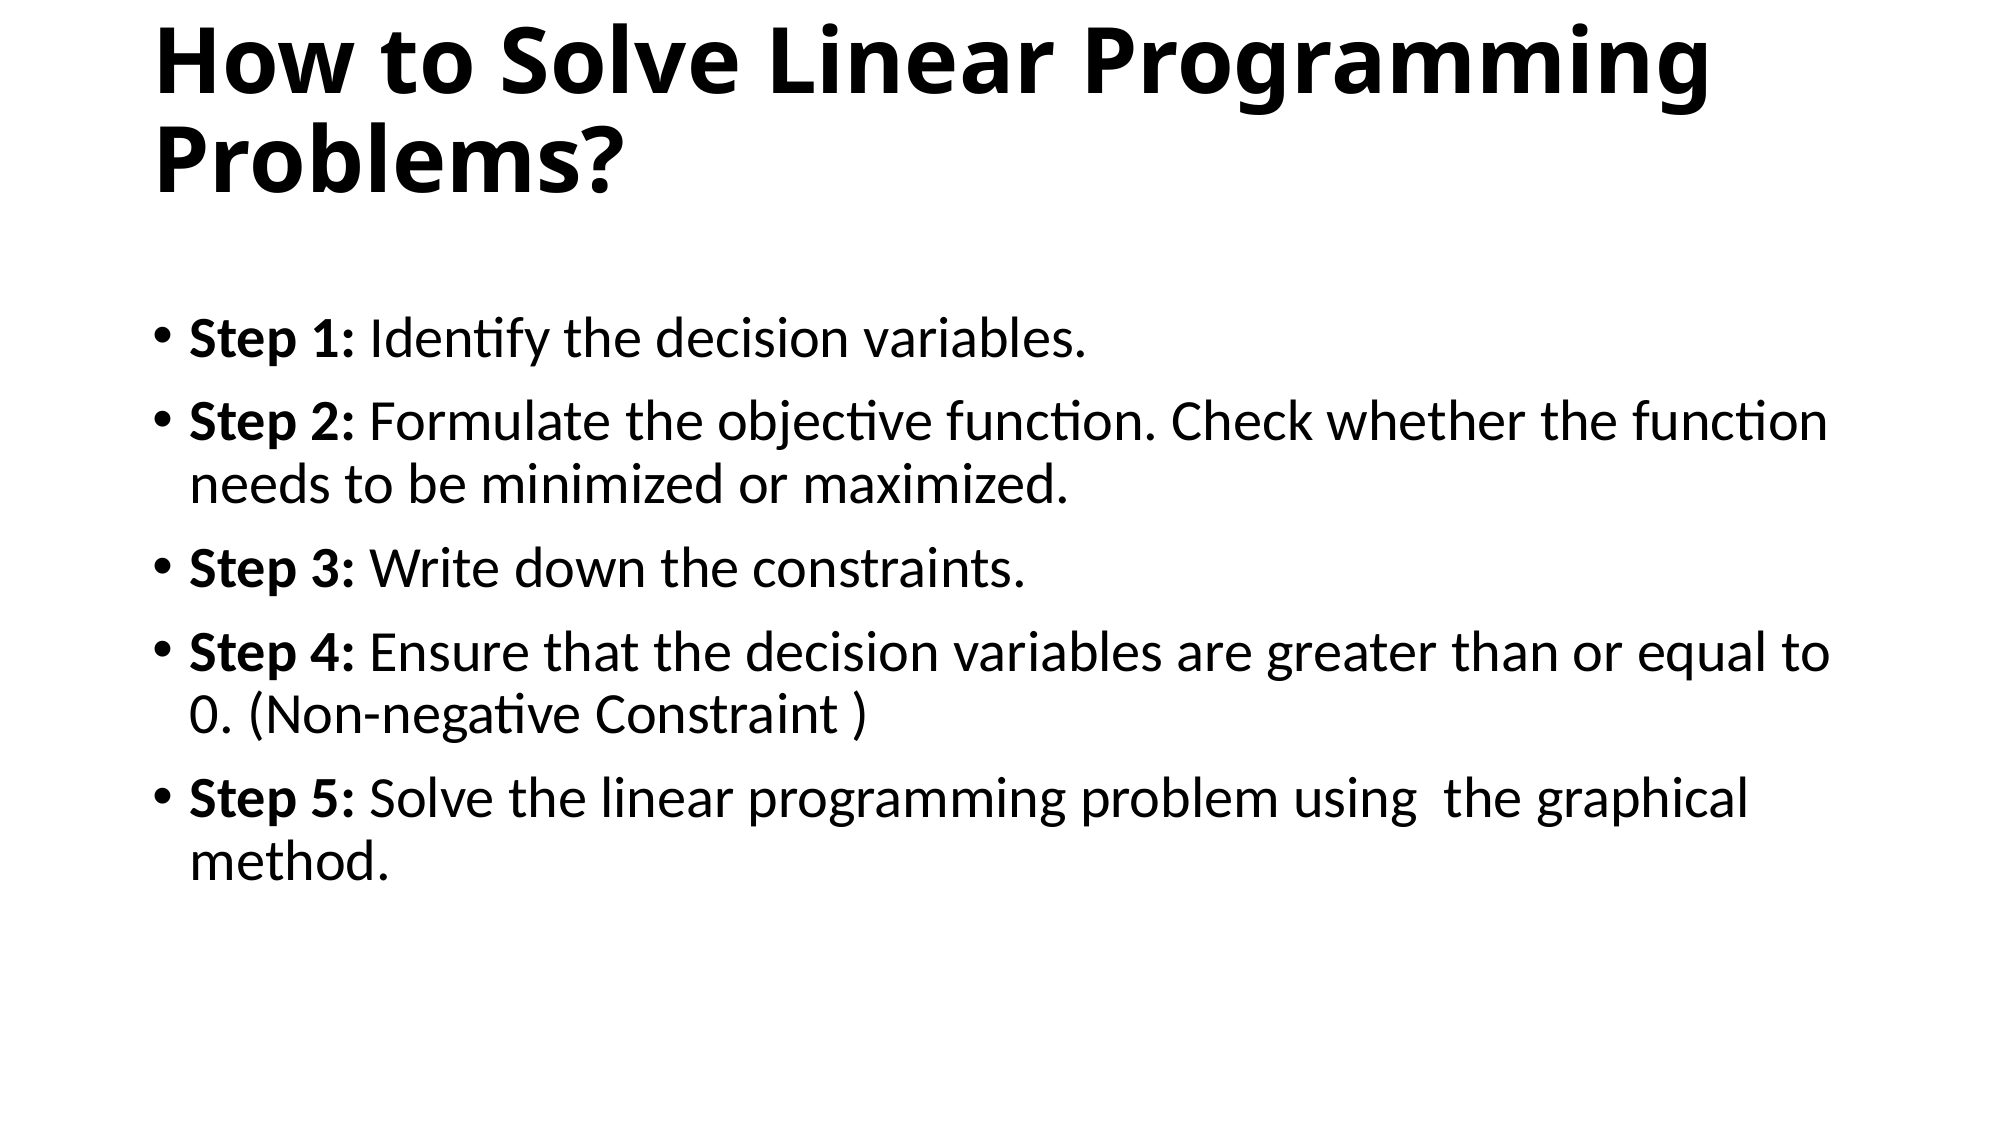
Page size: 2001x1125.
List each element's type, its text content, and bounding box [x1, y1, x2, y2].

title How to Solve Linear Programming Problems? [137, 59, 1863, 278]
list Step 1: Identify the decision variables. Step 2: Formulate the objective function. Check whether the function needs to be minimized or maximized. Step 3: Write down the constraints. Step 4: Ensure that the decision variables are greater than or equal to 0. (Non-negative Constraint ) Step 5: Solve the linear programming problem using the graphical method. [137, 299, 1863, 1014]
